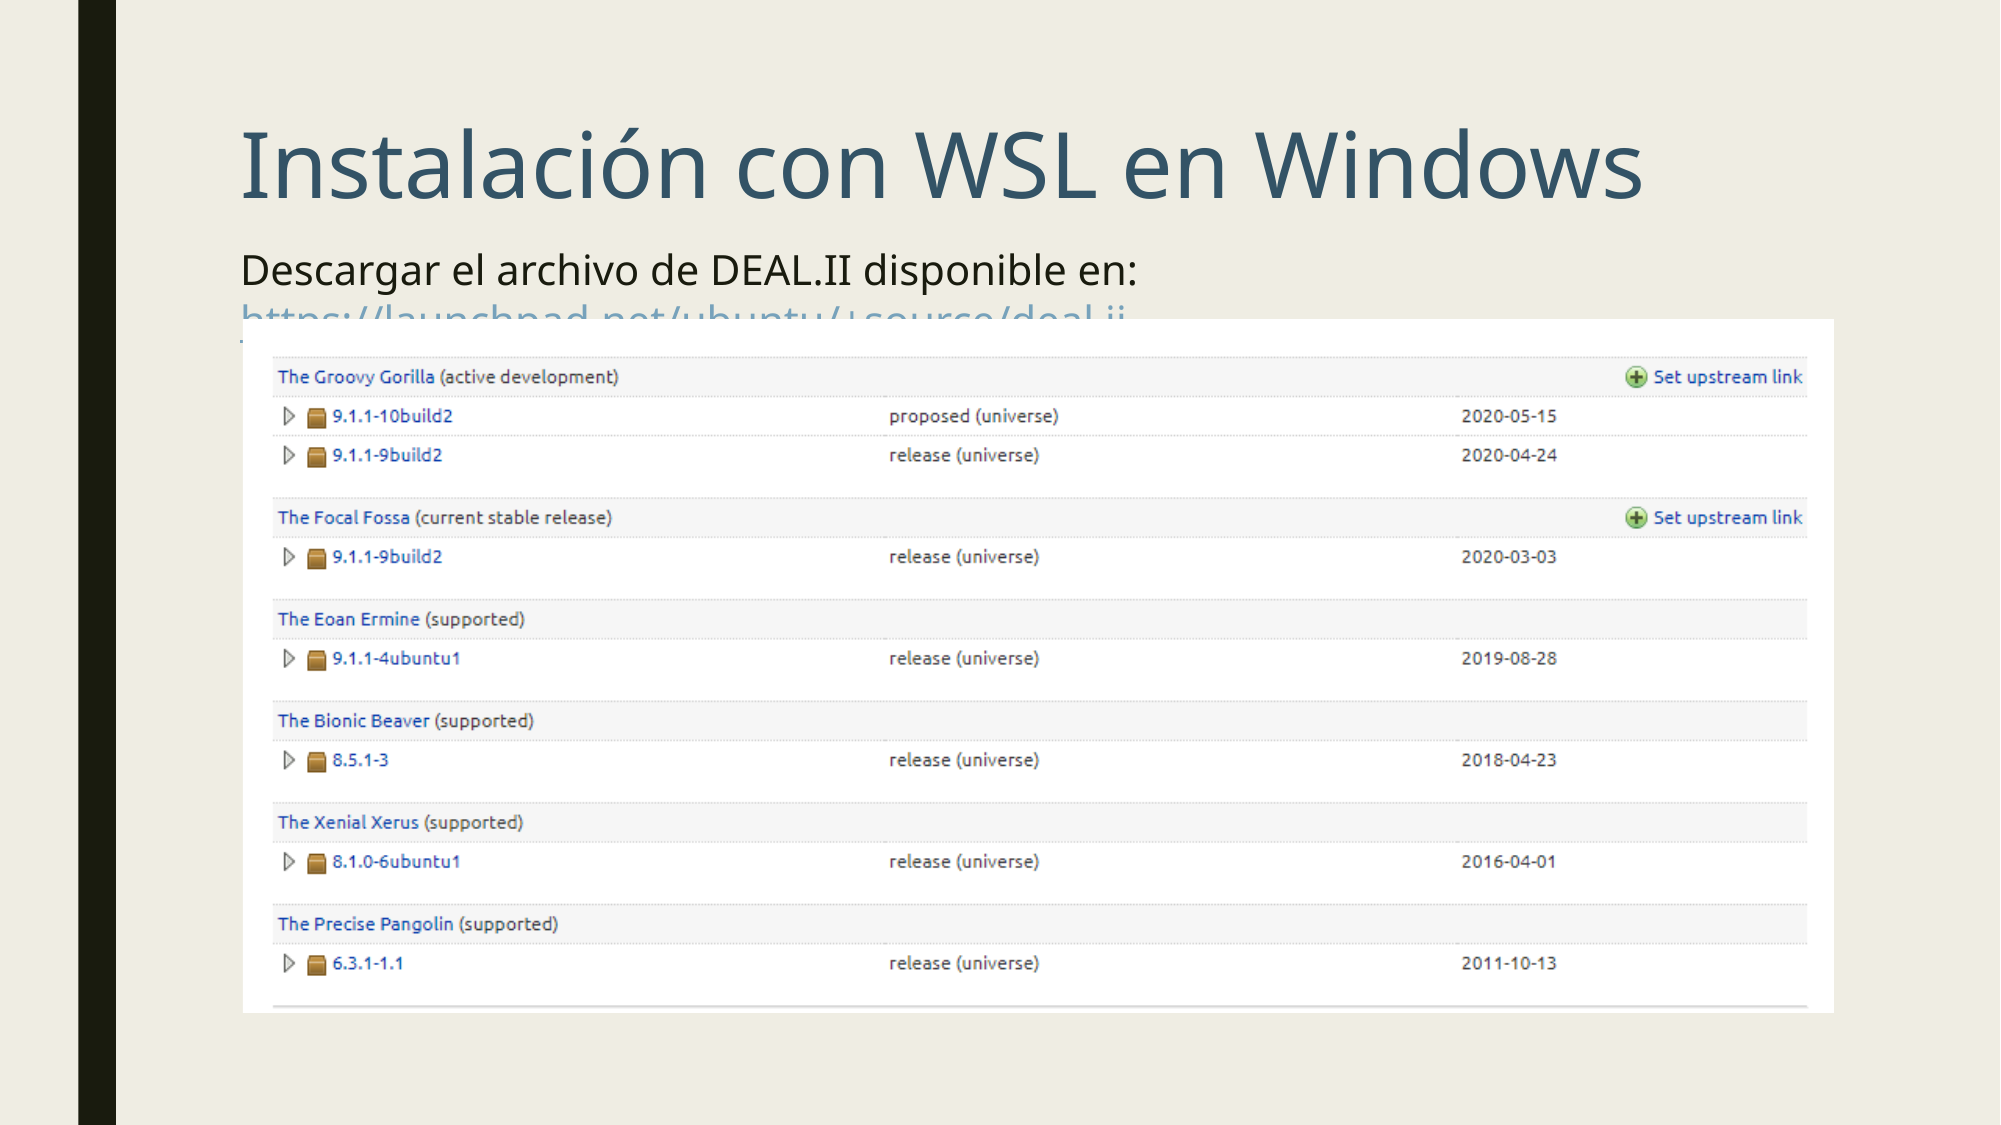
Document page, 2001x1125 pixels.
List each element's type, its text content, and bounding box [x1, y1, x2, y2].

picture [242, 319, 1834, 1013]
title Instalación con WSL en Windows [225, 112, 1800, 240]
list Descargar el archivo de DEAL.II disponible en: https://launchpad.net/ubuntu/+source/deal.ii [225, 240, 1909, 963]
